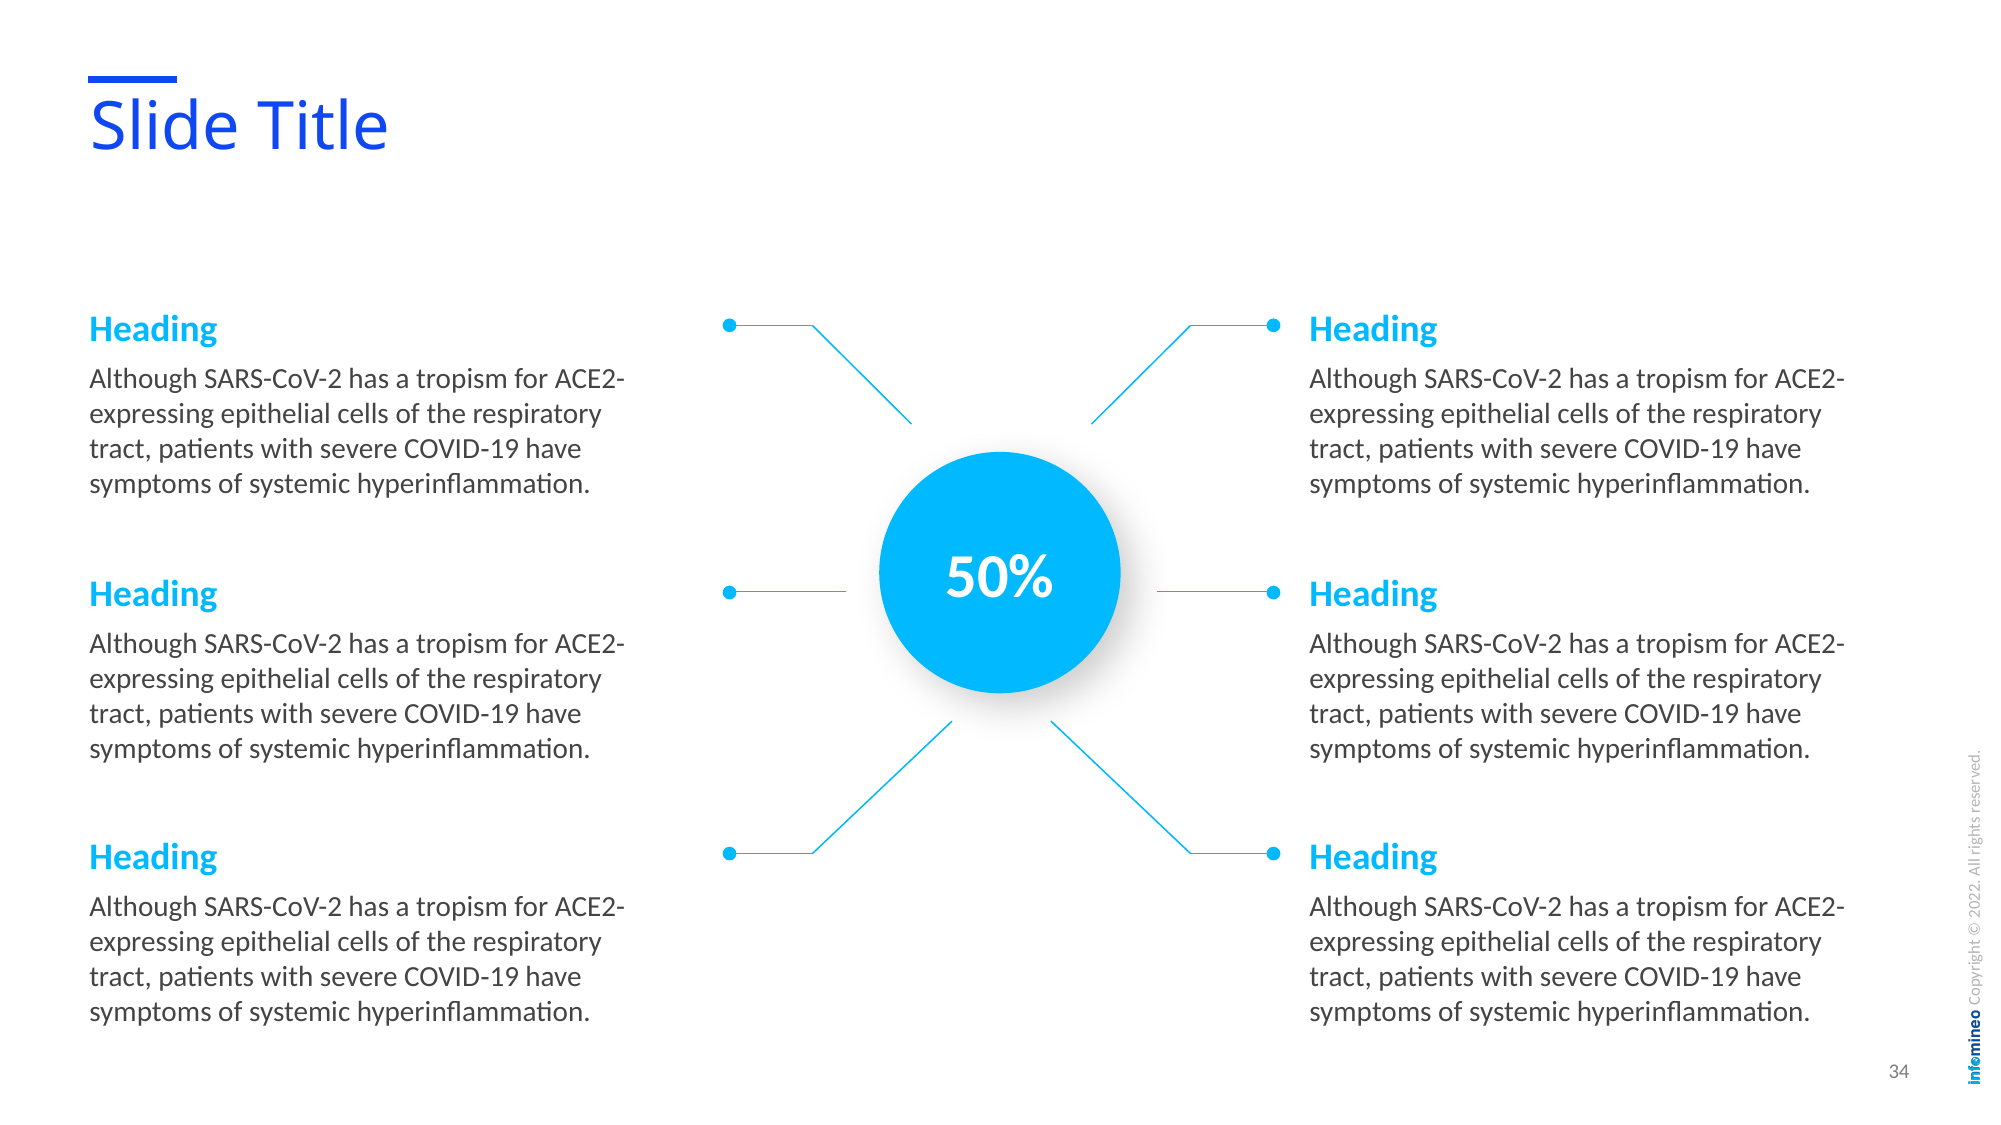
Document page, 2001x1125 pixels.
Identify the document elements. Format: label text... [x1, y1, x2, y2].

text_box Heading Although SARS-CoV-2 has a tropism for ACE2-expressing epithelial cells of the respiratory tract, patients with severe COVID‑19 have symptoms of systemic hyperinflammation. [1309, 563, 1910, 771]
text_box 50% [957, 451, 1045, 694]
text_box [722, 318, 953, 861]
text_box Heading Although SARS-CoV-2 has a tropism for ACE2-expressing epithelial cells of the respiratory tract, patients with severe COVID‑19 have symptoms of systemic hyperinflammation. [89, 298, 676, 506]
text_box Heading Although SARS-CoV-2 has a tropism for ACE2-expressing epithelial cells of the respiratory tract, patients with severe COVID‑19 have symptoms of systemic hyperinflammation. [89, 826, 676, 1034]
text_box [1050, 318, 1281, 861]
title Slide Title [90, 91, 1910, 280]
text_box Heading Although SARS-CoV-2 has a tropism for ACE2-expressing epithelial cells of the respiratory tract, patients with severe COVID‑19 have symptoms of systemic hyperinflammation. [1309, 298, 1910, 506]
picture [1969, 1011, 1980, 1066]
text_box Heading Although SARS-CoV-2 has a tropism for ACE2-expressing epithelial cells of the respiratory tract, patients with severe COVID‑19 have symptoms of systemic hyperinflammation. [1309, 826, 1910, 1034]
text_box Heading Although SARS-CoV-2 has a tropism for ACE2-expressing epithelial cells of the respiratory tract, patients with severe COVID‑19 have symptoms of systemic hyperinflammation. [89, 563, 676, 771]
